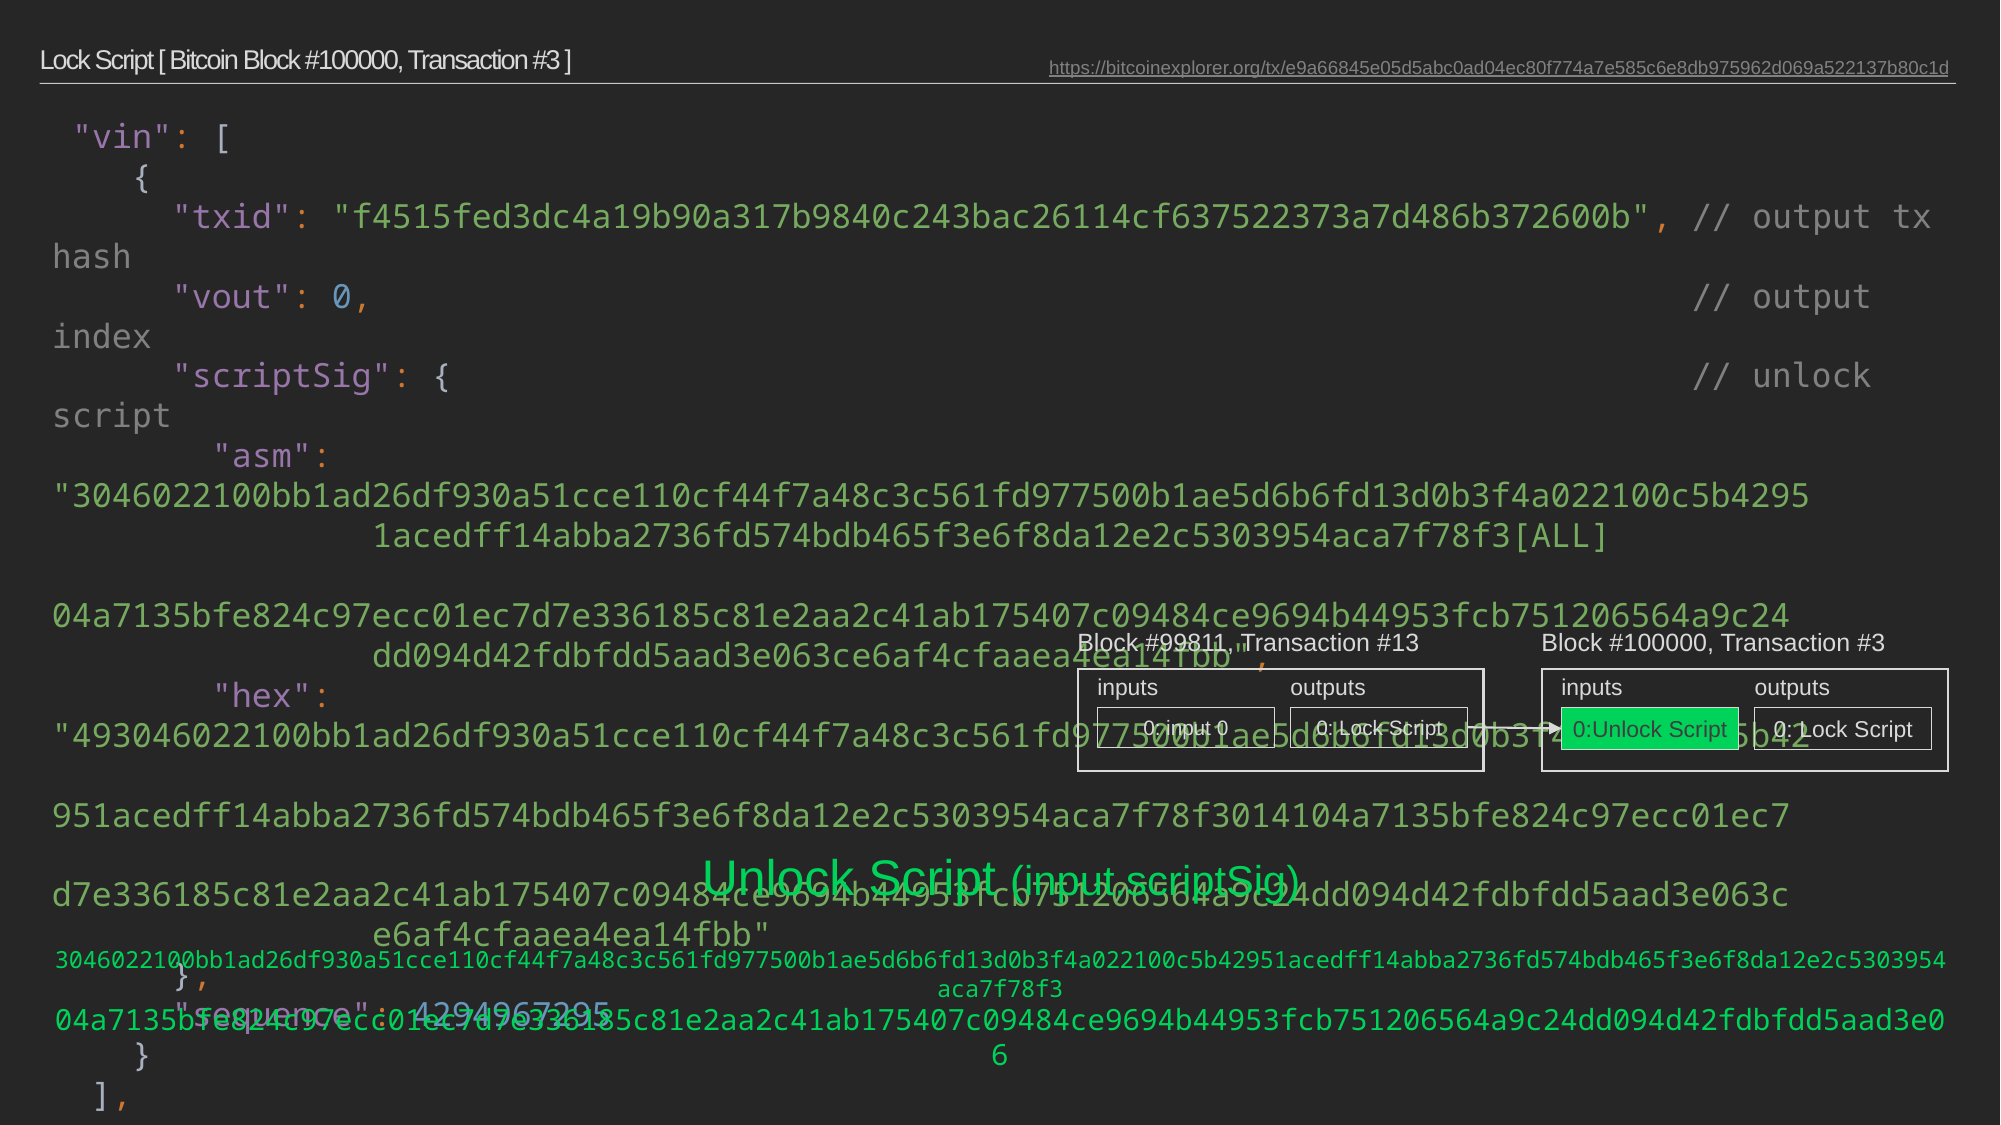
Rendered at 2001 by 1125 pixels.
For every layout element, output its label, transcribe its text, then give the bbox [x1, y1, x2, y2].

text_box https://bitcoinexplorer.org/tx/e9a66845e05d5abc0ad04ec80f774a7e585c6e8db975962d069a522137b80c1d [1034, 48, 1964, 86]
title Lock Script [ Bitcoin Block #100000, Transaction #3 ] [39, 31, 1961, 84]
text_box "vin": [ { "txid": "f4515fed3dc4a19b90a317b9840c243bac26114cf637522373a7d486b372600b", // output tx hash "vout": 0, // output index "scriptSig": { // unlock script "asm": "3046022100bb1ad26df930a51cce110cf44f7a48c3c561fd977500b1ae5d6b6fd13d0b3f4a022100c5b4295 1acedff14abba2736fd574bdb465f3e6f8da12e2c5303954aca7f78f3[ALL] 04a7135bfe824c97ecc01ec7d7e336185c81e2aa2c41ab175407c09484ce9694b44953fcb751206564a9c24 dd094d42fdbfdd5aad3e063ce6af4cfaaea4ea14fbb", "hex": "493046022100bb1ad26df930a51cce110cf44f7a48c3c561fd977500b1ae5d6b6fd13d0b3f4a022100c5b42 951acedff14abba2736fd574bdb465f3e6f8da12e2c5303954aca7f78f3014104a7135bfe824c97ecc01ec7 d7e336185c81e2aa2c41ab175407c09484ce9694b44953fcb751206564a9c24dd094d42fdbfdd5aad3e063c e6af4cfaaea4ea14fbb" }, "sequence": 4294967295 } ], [37, 1079, 1961, 1121]
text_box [1077, 618, 1948, 772]
text_box Unlock Script (input.scriptSig) [686, 837, 1316, 913]
text_box 3046022100bb1ad26df930a51cce110cf44f7a48c3c561fd977500b1ae5d6b6fd13d0b3f4a022100c5b42951acedff14abba2736fd574bdb465f3e6f8da12e2c5303954aca7f78f3 04a7135bfe824c97ecc01ec7d7e336185c81e2aa2c41ab175407c09484ce9694b44953fcb751206564a9c24dd094d42fdbfdd5aad3e06 [37, 937, 1963, 1079]
text_box "vin": [ { "txid": "f4515fed3dc4a19b90a317b9840c243bac26114cf637522373a7d486b372600b", // output tx hash "vout": 0, // output index "scriptSig": { // unlock script "asm": "3046022100bb1ad26df930a51cce110cf44f7a48c3c561fd977500b1ae5d6b6fd13d0b3f4a022100c5b4295 1acedff14abba2736fd574bdb465f3e6f8da12e2c5303954aca7f78f3[ALL] 04a7135bfe824c97ecc01ec7d7e336185c81e2aa2c41ab175407c09484ce9694b44953fcb751206564a9c24 dd094d42fdbfdd5aad3e063ce6af4cfaaea4ea14fbb", "hex": "493046022100bb1ad26df930a51cce110cf44f7a48c3c561fd977500b1ae5d6b6fd13d0b3f4a022100c5b42 951acedff14abba2736fd574bdb465f3e6f8da12e2c5303954aca7f78f3014104a7135bfe824c97ecc01ec7 d7e336185c81e2aa2c41ab175407c09484ce9694b44953fcb751206564a9c24dd094d42fdbfdd5aad3e063c e6af4cfaaea4ea14fbb" }, "sequence": 4294967295 } ], [37, 107, 1961, 937]
